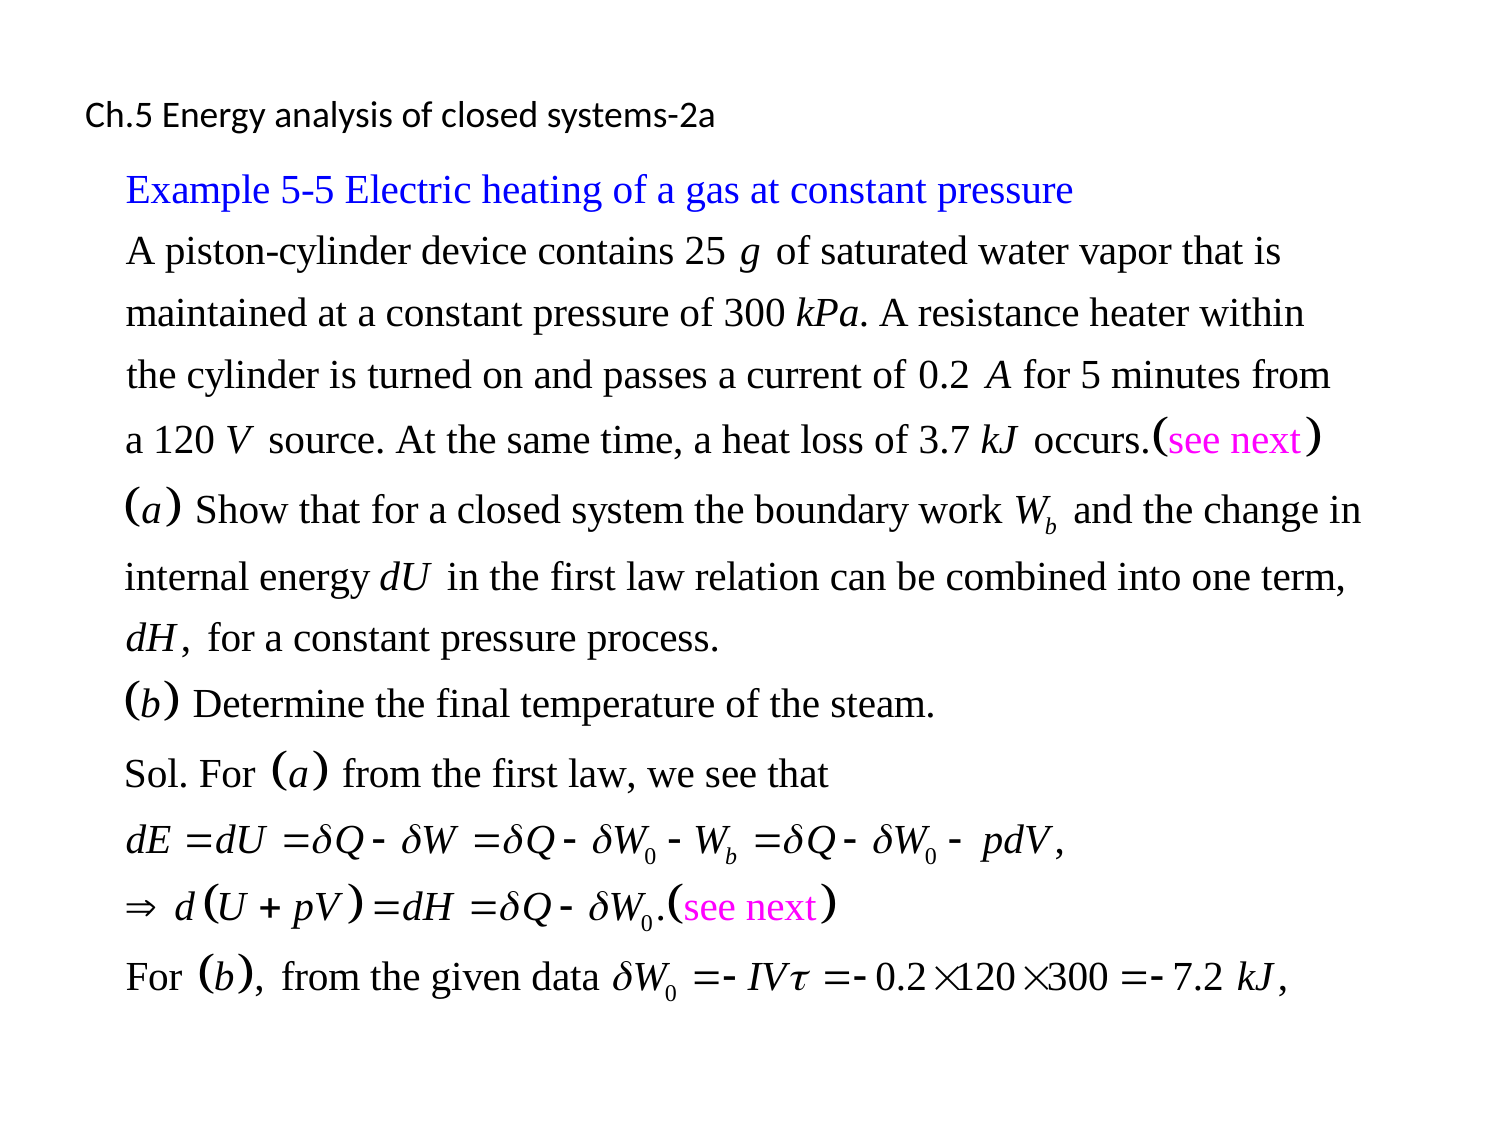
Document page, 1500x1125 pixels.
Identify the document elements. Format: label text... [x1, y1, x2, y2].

text_box Ch.5 Energy analysis of closed systems-2a [70, 82, 1158, 142]
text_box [119, 165, 1381, 1016]
